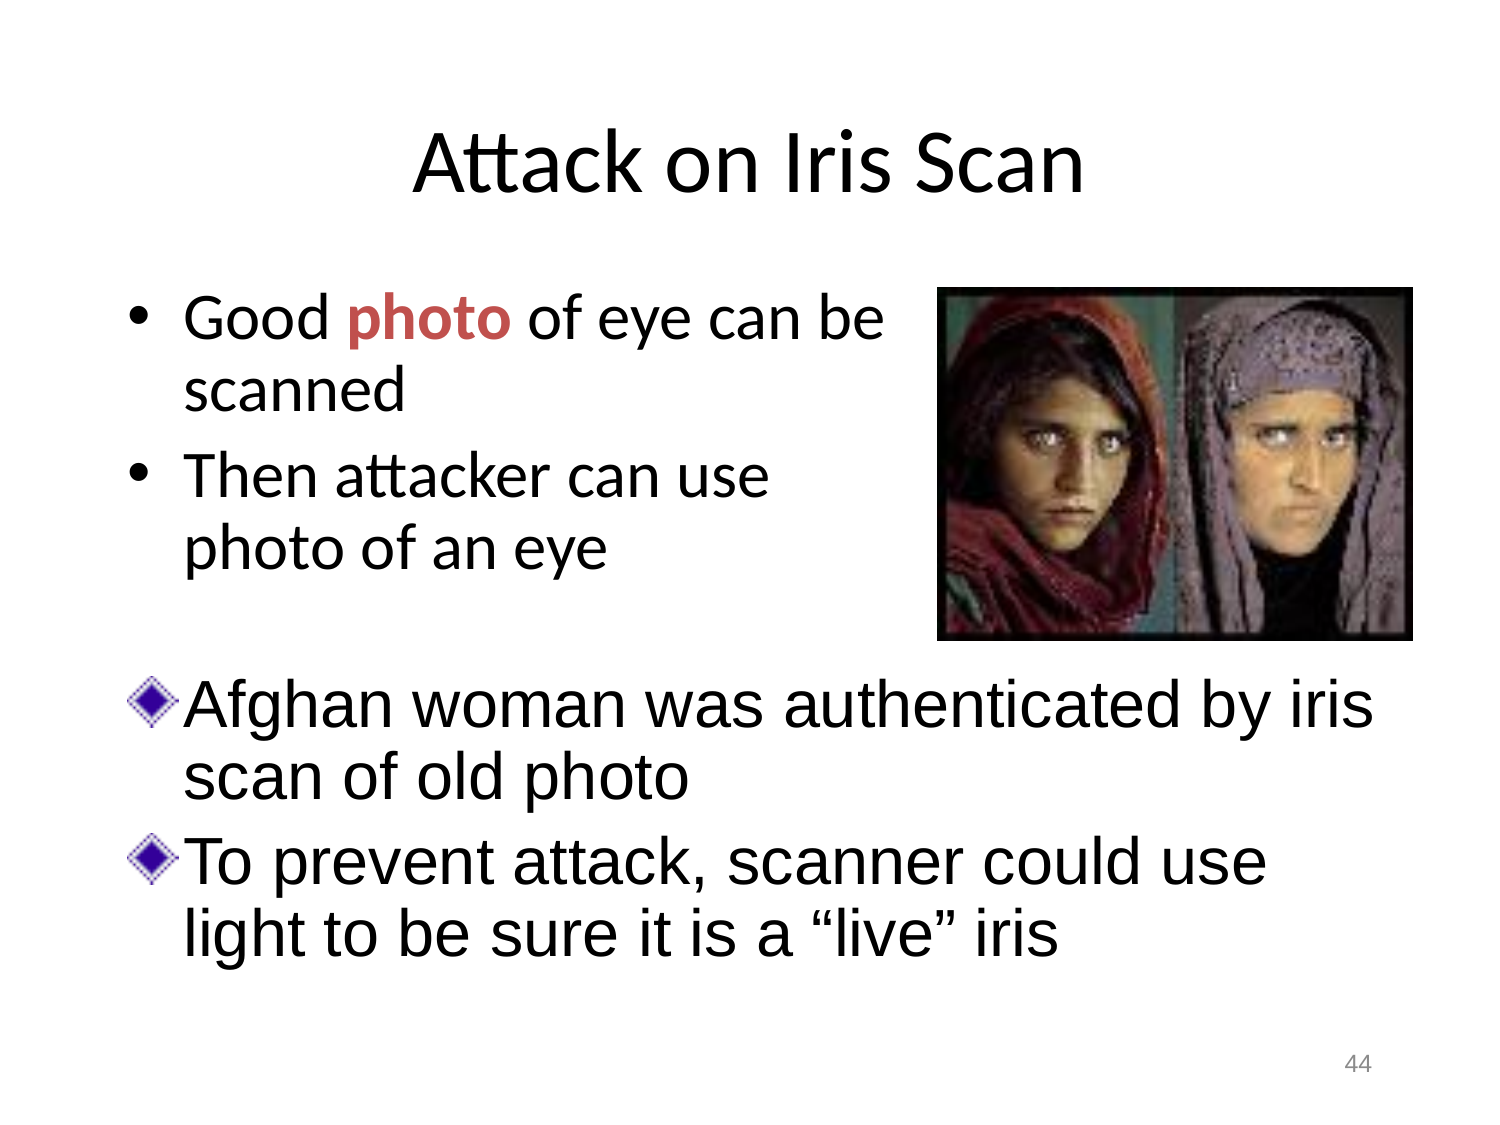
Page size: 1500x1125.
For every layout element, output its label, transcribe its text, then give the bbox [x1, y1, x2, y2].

title Attack on Iris Scan [112, 62, 1388, 251]
list Good photo of eye can be scanned Then attacker can use photo of an eye [112, 274, 913, 662]
slide_number 44 [1074, 1025, 1388, 1100]
text_box Afghan woman was authenticated by iris scan of old photo To prevent attack, scanner could use light to be sure it is a “live” iris [112, 662, 1413, 1025]
picture [127, 833, 179, 885]
picture [937, 287, 1413, 641]
picture [127, 676, 179, 728]
